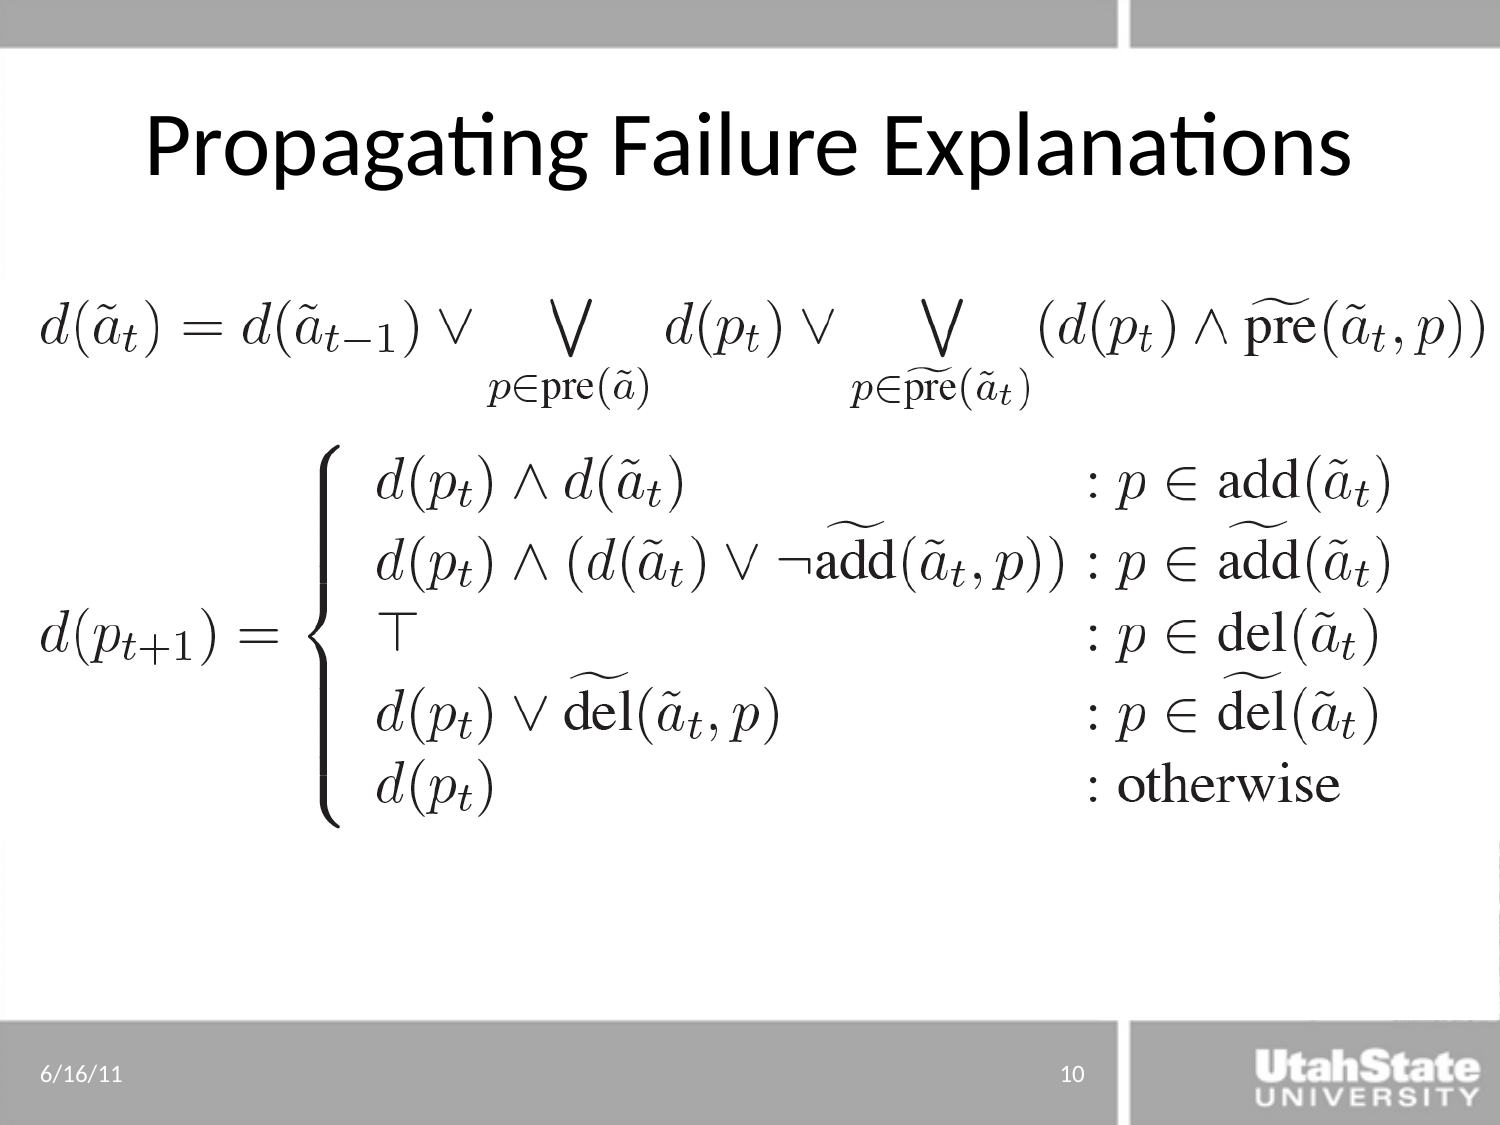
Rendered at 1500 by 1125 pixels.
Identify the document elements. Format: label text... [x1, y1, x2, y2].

title Propagating Failure Explanations [24, 45, 1475, 233]
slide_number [24, 1042, 375, 1103]
picture [0, 0, 1500, 1125]
slide_number 10 [875, 1042, 1100, 1103]
